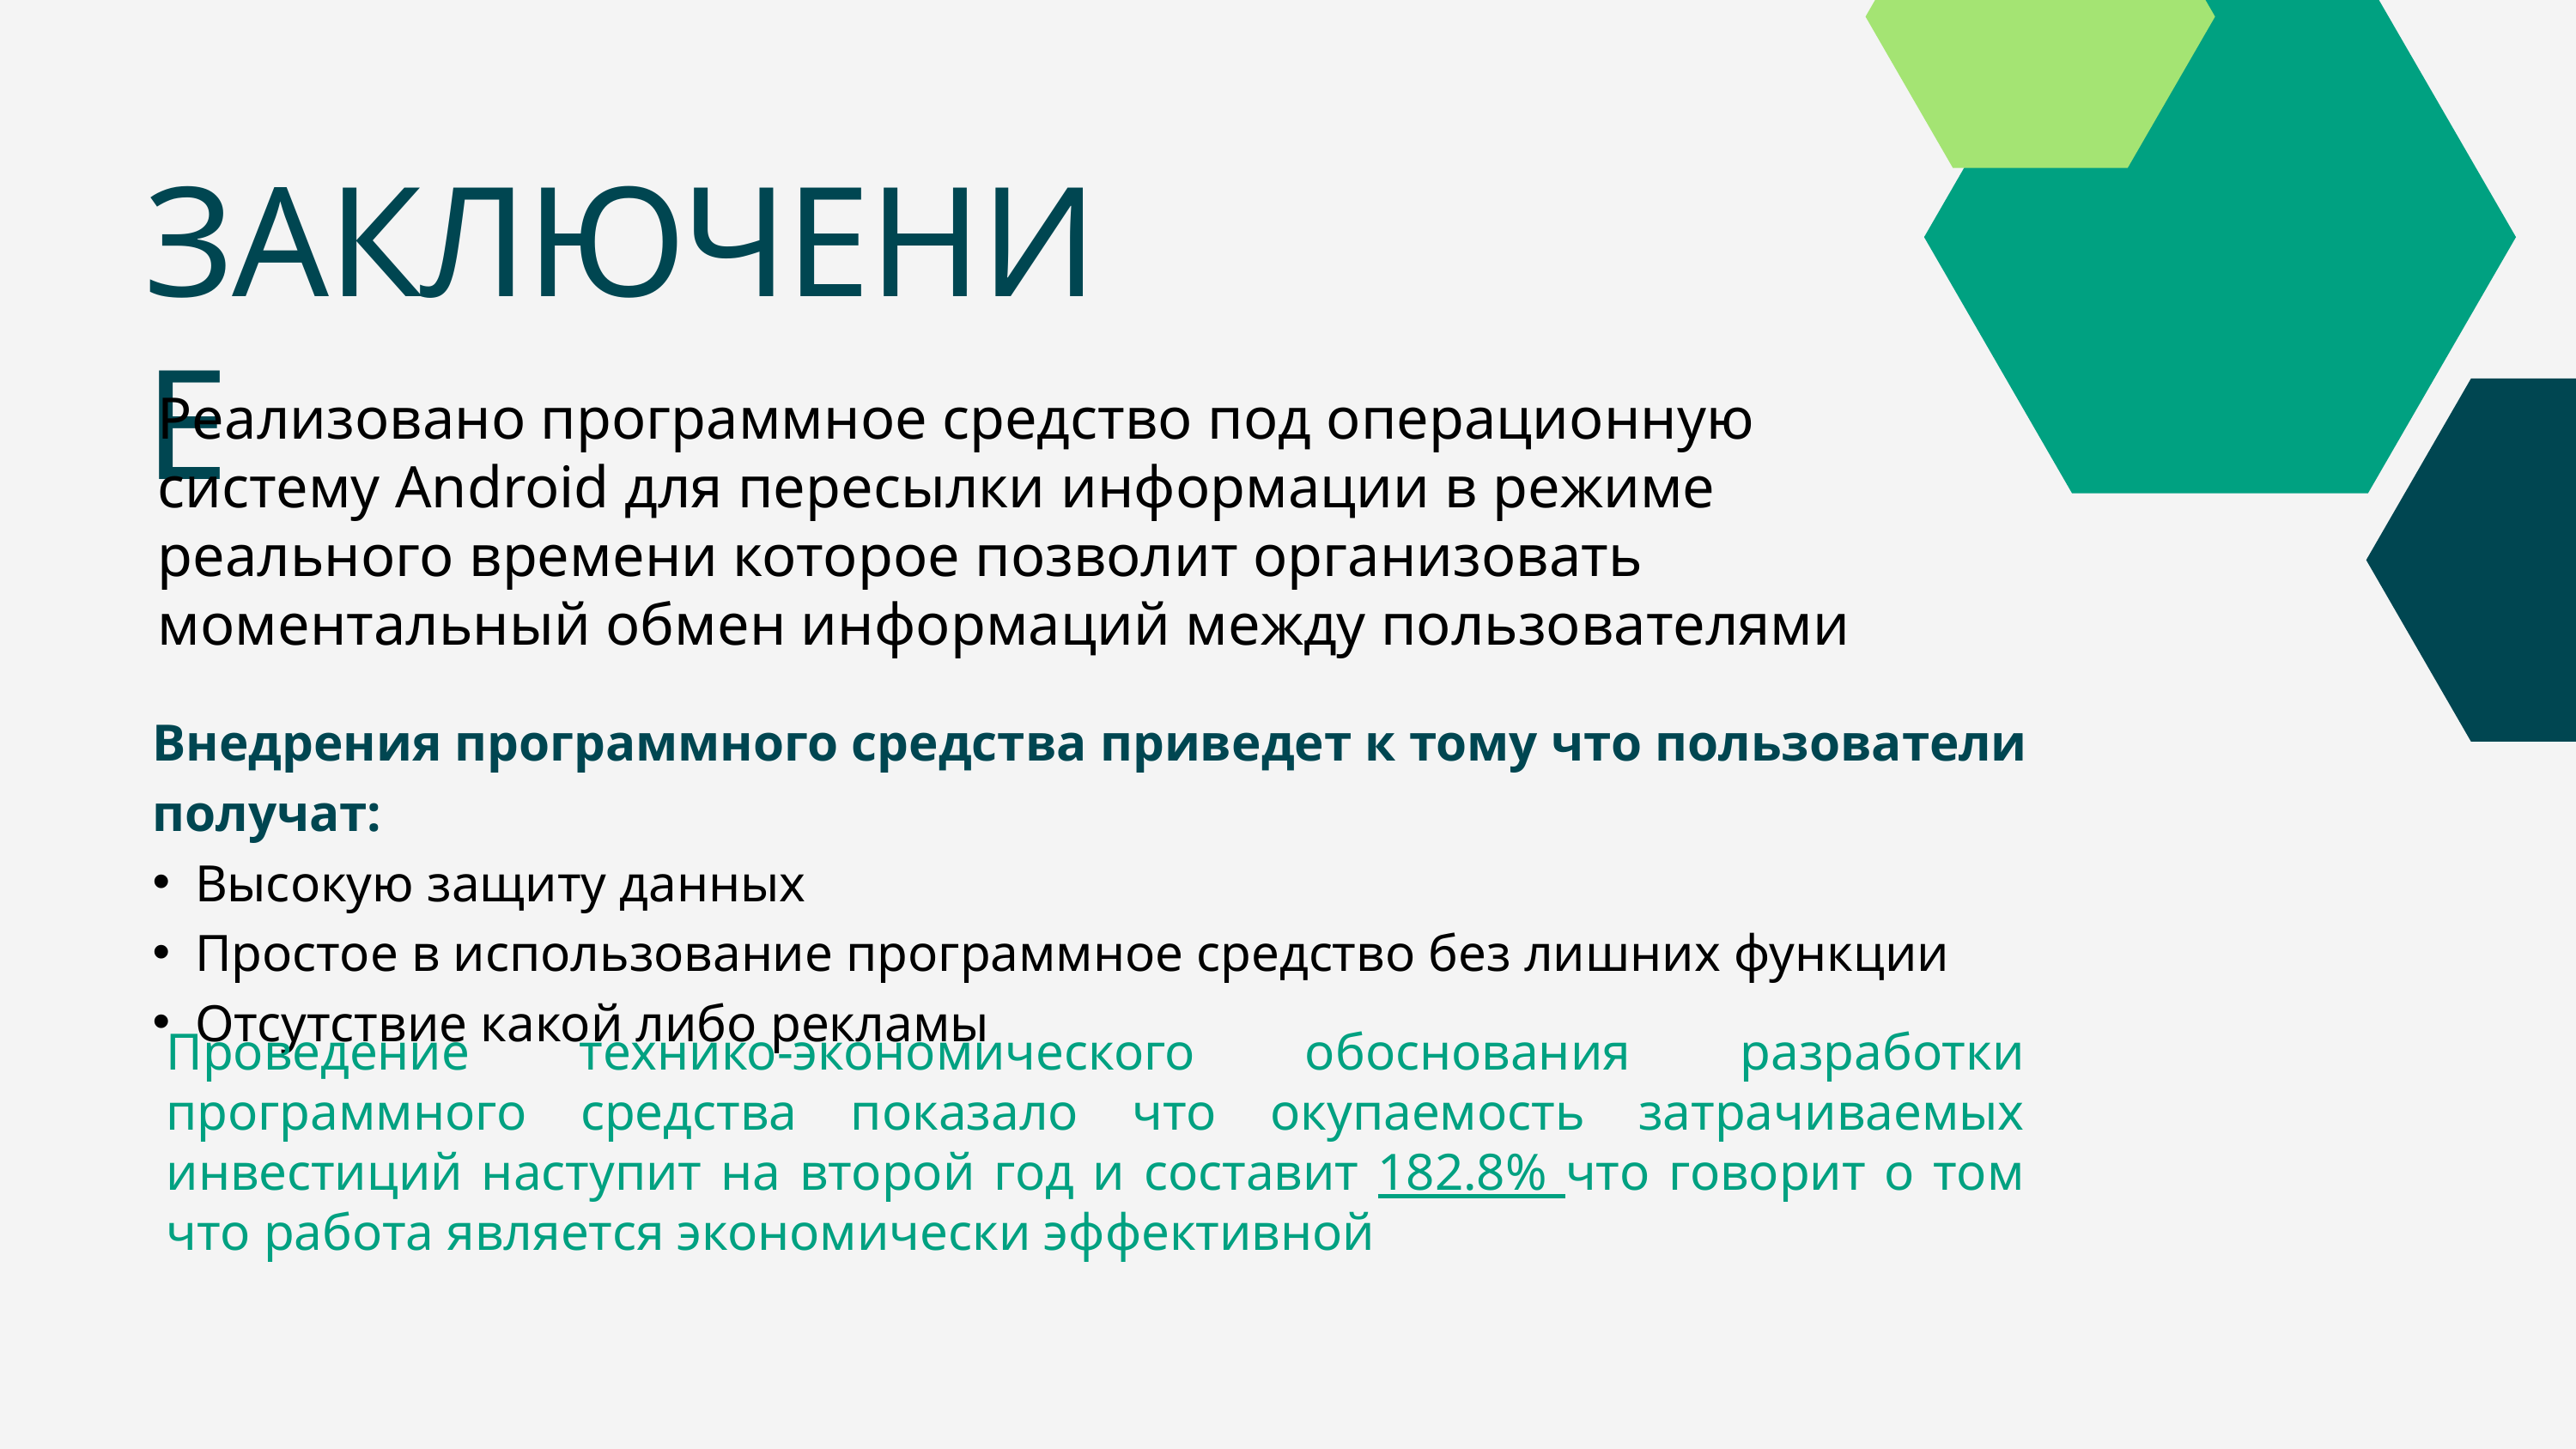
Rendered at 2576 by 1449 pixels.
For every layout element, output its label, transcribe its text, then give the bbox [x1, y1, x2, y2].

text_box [2366, 378, 2576, 743]
text_box Реализовано программное средство под операционную систему Android для пересылки информации в режиме реального времени которое позволит организовать моментальный обмен информаций между пользователями [144, 375, 2029, 664]
text_box Проведение технико-экономического обоснования разработки программного средства показало что окупаемость затрачиваемых инвестиций наступит на второй год и составит 182.8% что говорит о том что работа является экономически эффективной [153, 1014, 2038, 1267]
text_box Внедрения программного средства приведет к тому что пользователи получат: Высокую защиту данных Простое в использование программное средство без лишних функции Отсутствие какой либо рекламы [109, 700, 2198, 1262]
text_box ЗАКЛЮЧЕНИЕ [144, 144, 1116, 375]
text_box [1923, 0, 2517, 494]
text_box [1865, 0, 2215, 168]
